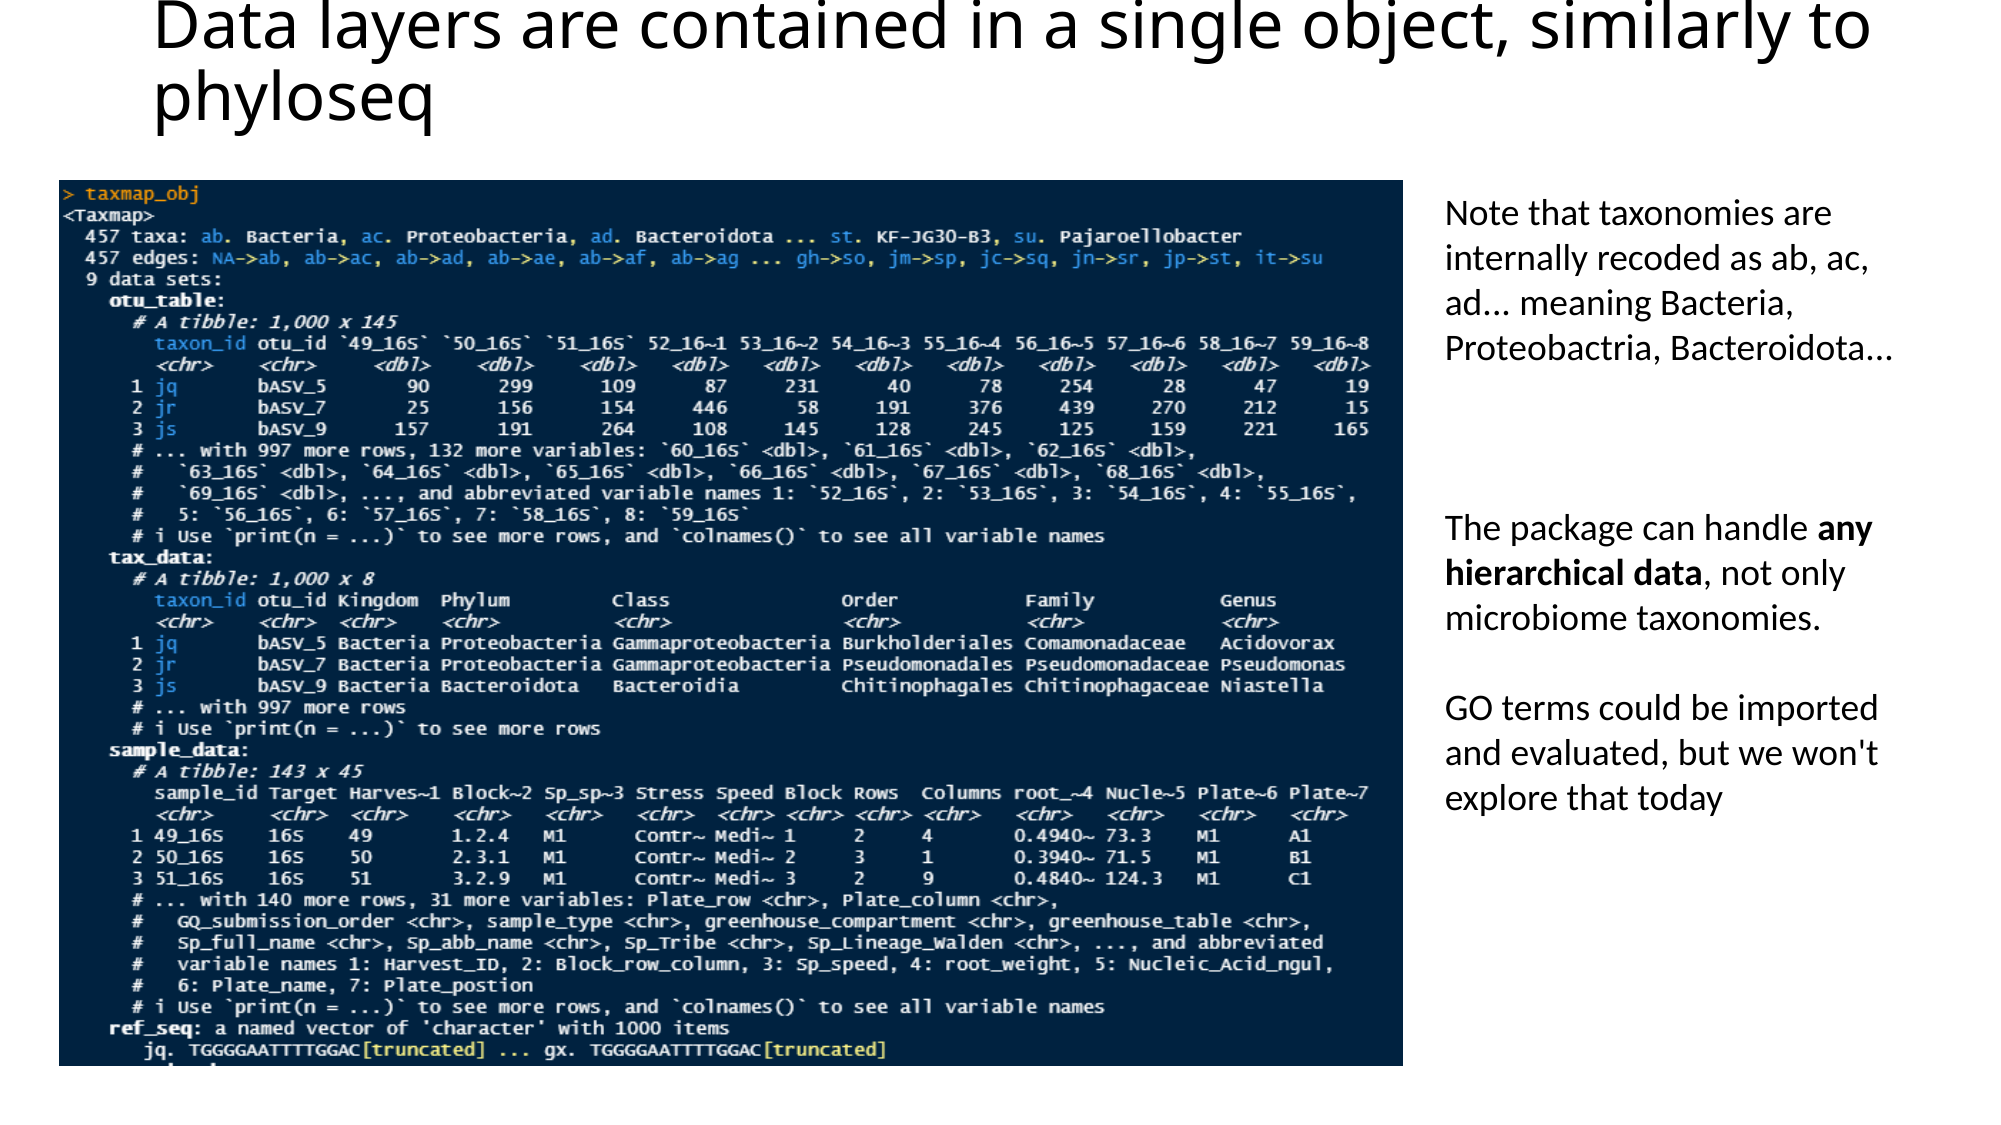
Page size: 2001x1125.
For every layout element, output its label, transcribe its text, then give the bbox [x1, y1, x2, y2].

picture [59, 180, 1403, 1066]
text_box Data layers are contained in a single object, similarly to phyloseq [137, 0, 1926, 172]
text_box Note that taxonomies are internally recoded as ab, ac, ad... meaning Bacteria, Proteobactria, Bacteroidota... The package can handle any hierarchical data, not only microbiome taxonomies. GO terms could be imported and evaluated, but we won't explore that today [1429, 180, 1942, 826]
